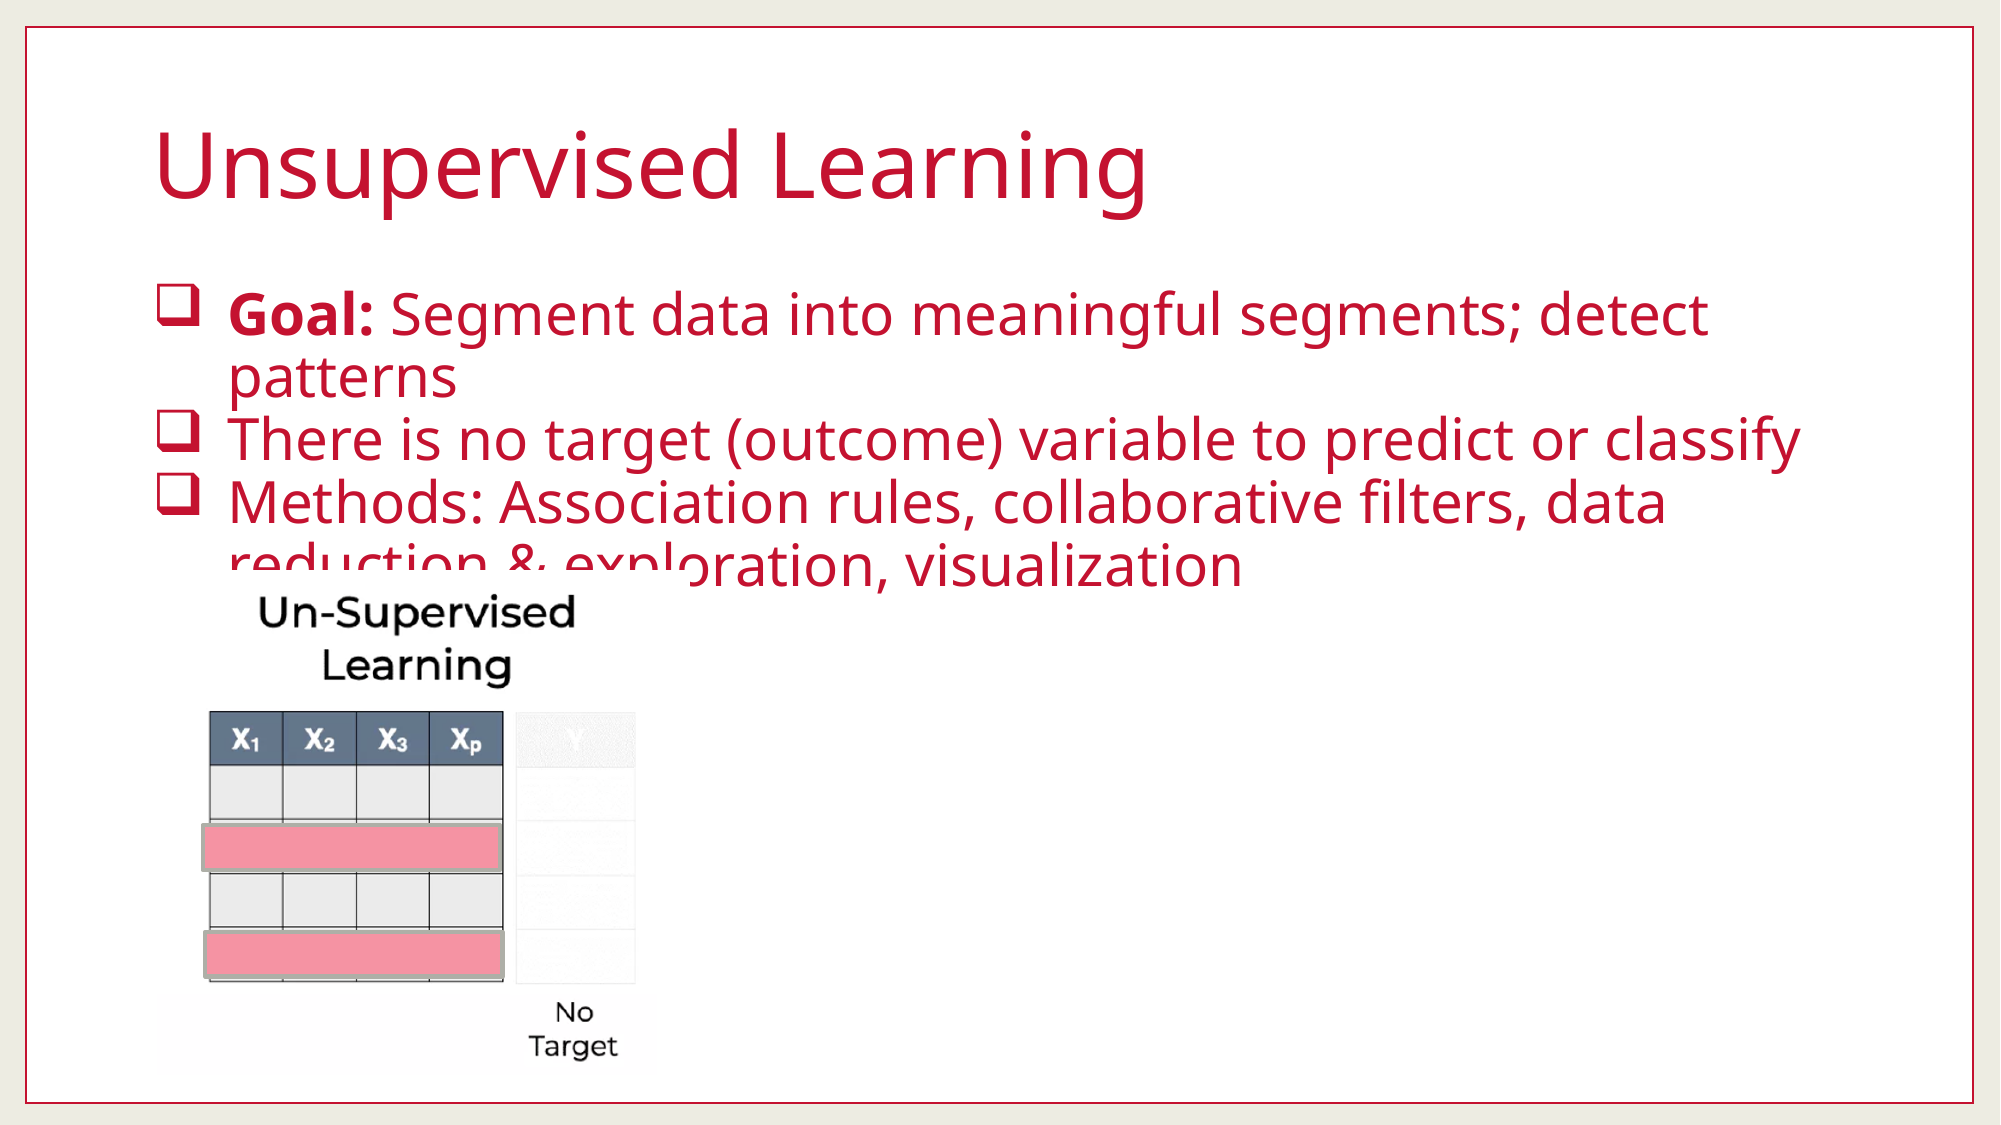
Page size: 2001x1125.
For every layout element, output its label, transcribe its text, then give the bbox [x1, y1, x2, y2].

title Unsupervised Learning [137, 59, 1863, 277]
list Goal: Segment data into meaningful segments; detect patterns There is no target (outcome) variable to predict or classify Methods: Association rules, collaborative filters, data reduction & exploration, visualization [137, 277, 1955, 992]
picture [157, 570, 690, 1087]
